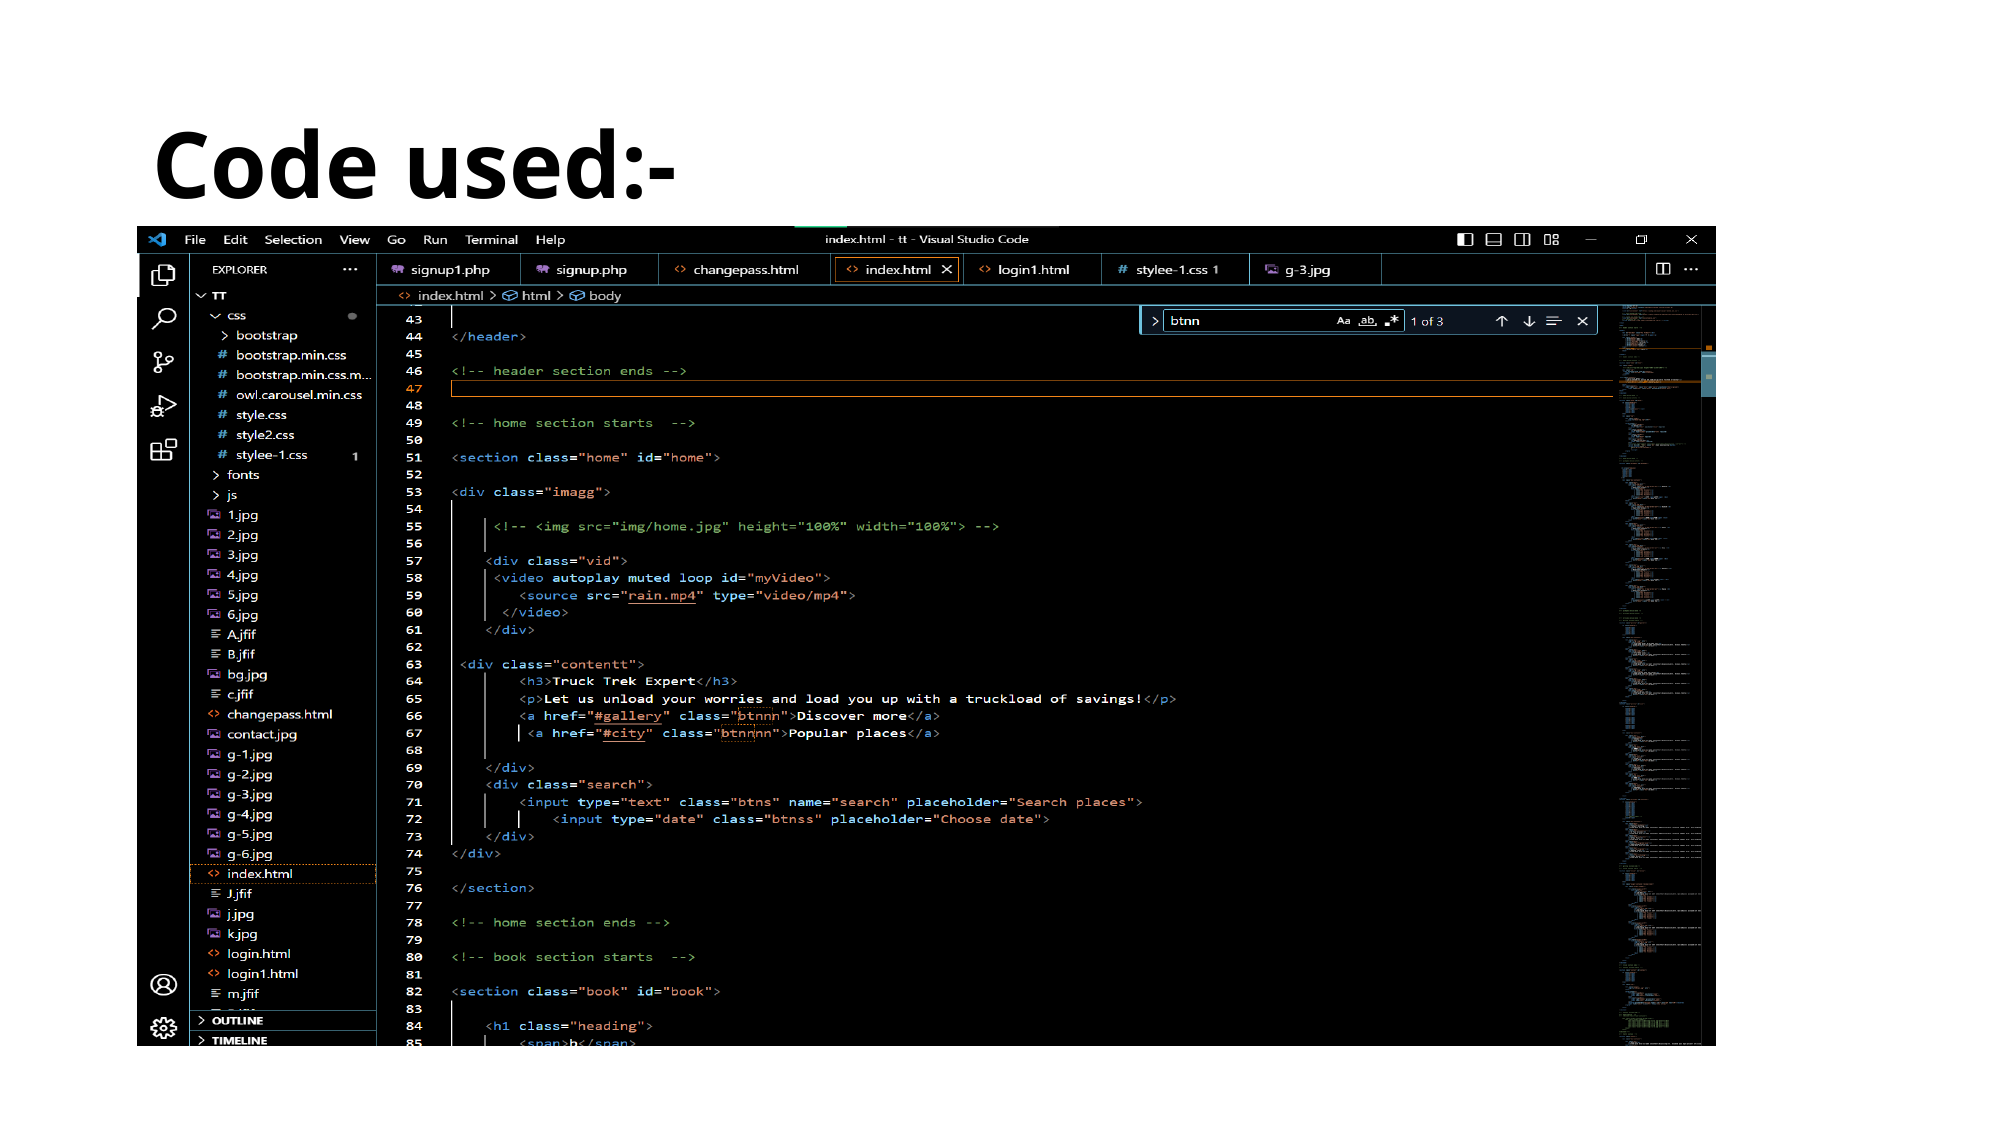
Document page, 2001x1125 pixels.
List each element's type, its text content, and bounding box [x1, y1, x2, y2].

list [137, 226, 1716, 1046]
title Code used:- [137, 59, 1863, 278]
